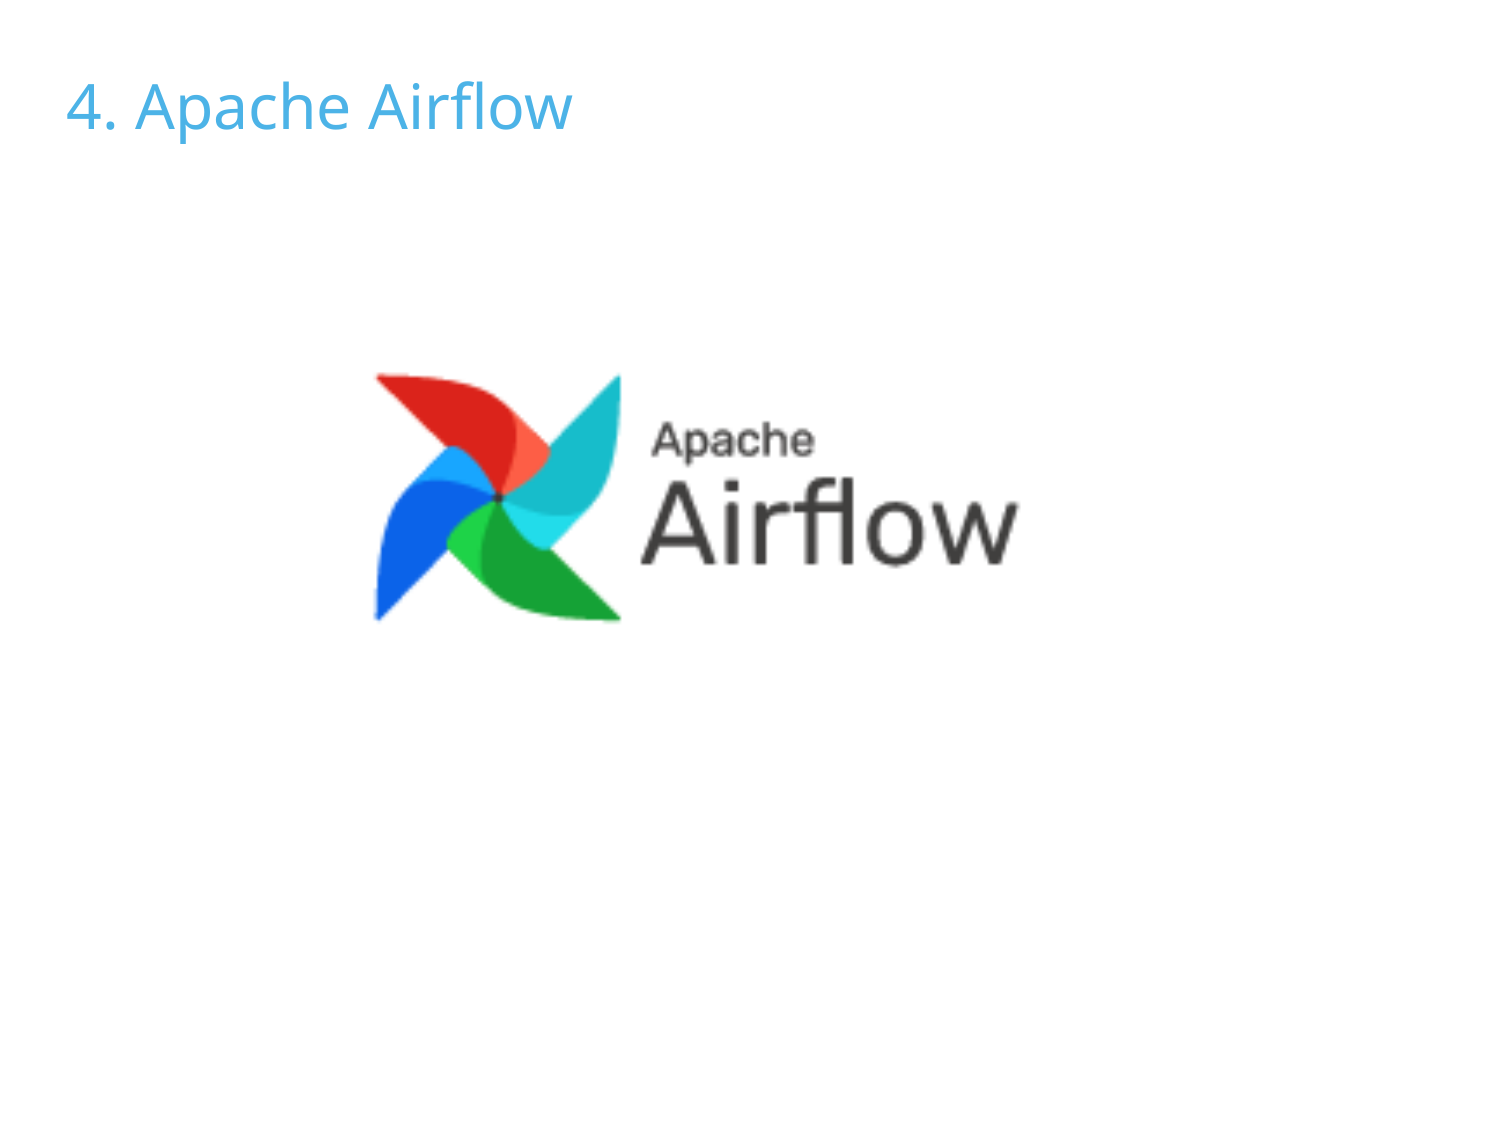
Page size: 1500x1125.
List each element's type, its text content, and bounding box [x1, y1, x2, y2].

text_box 4. Apache Airflow [51, 63, 1475, 152]
picture [278, 298, 1222, 701]
